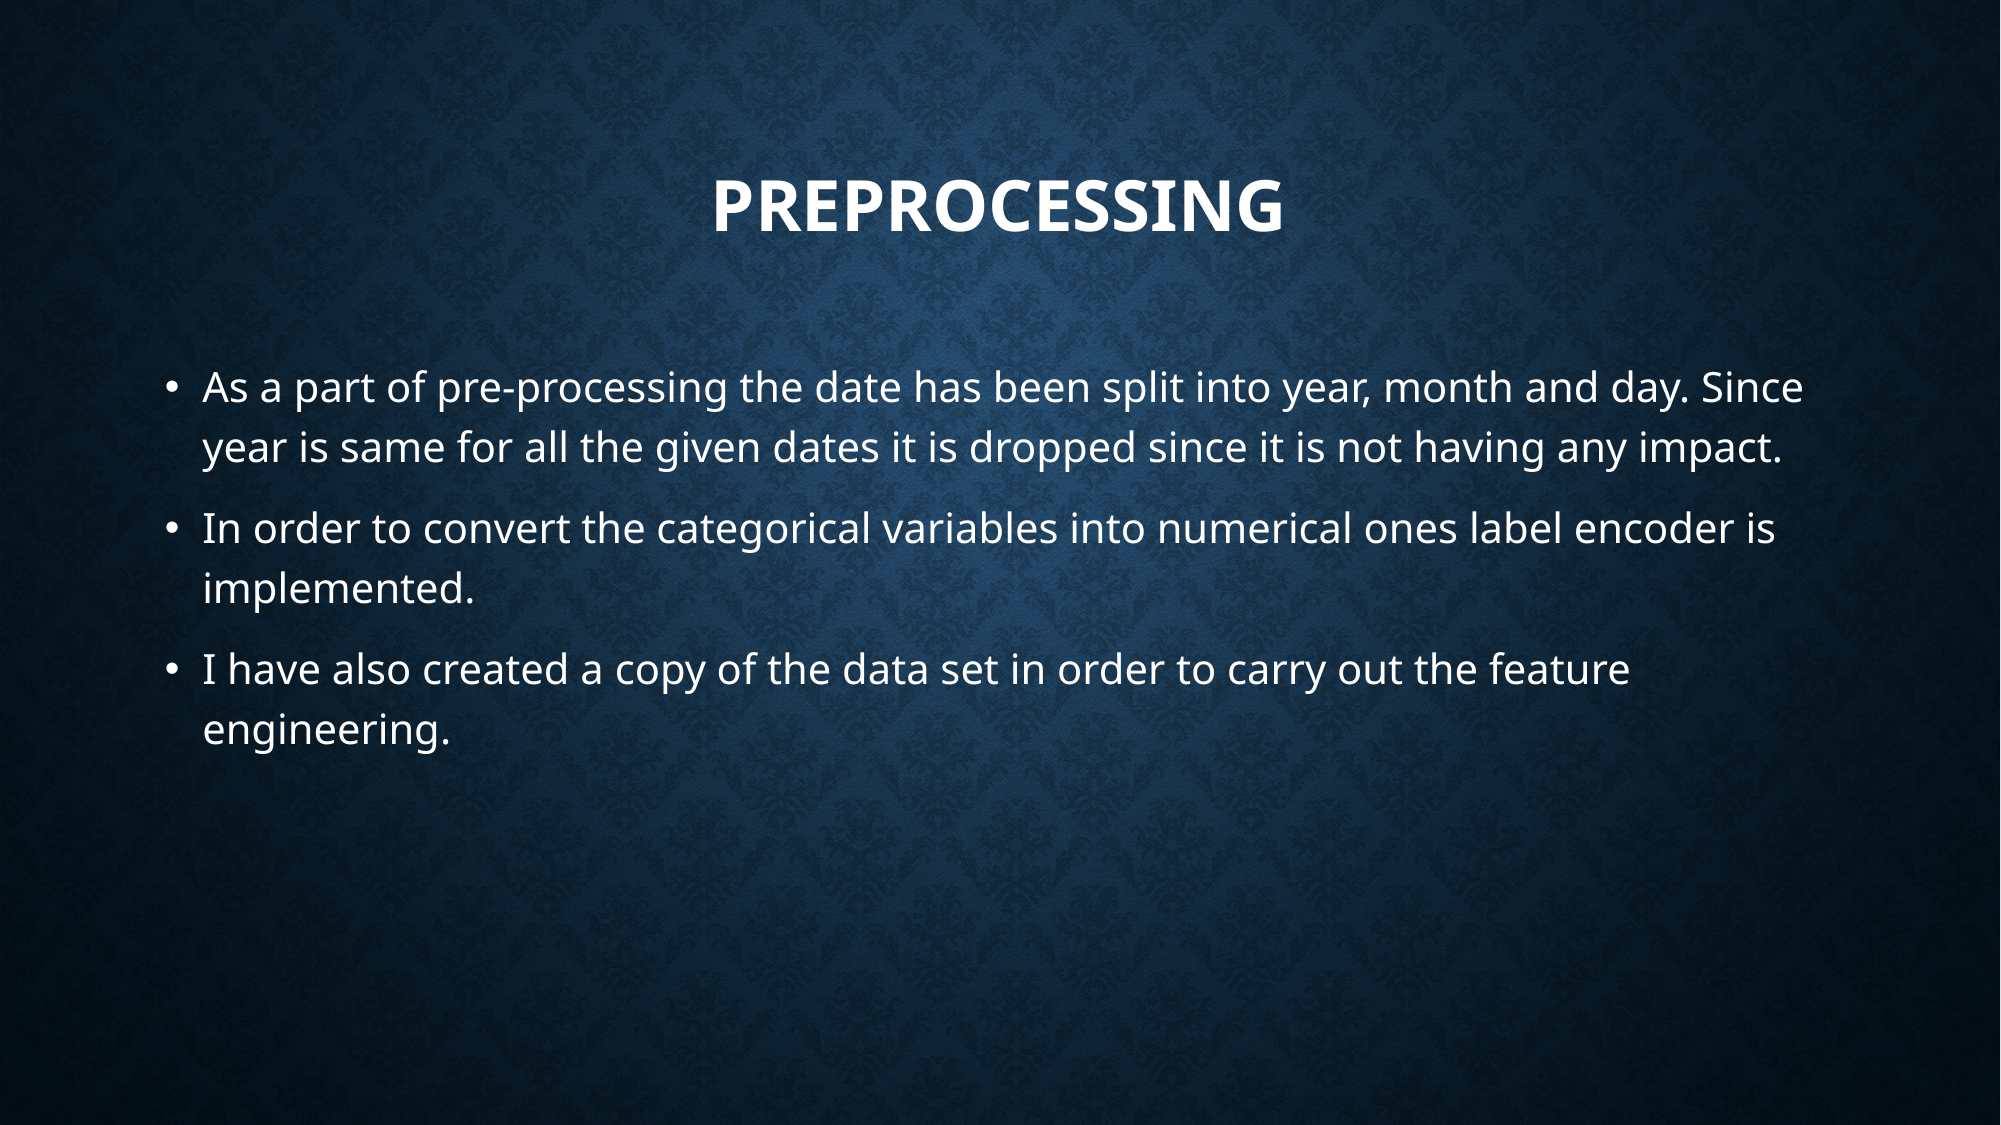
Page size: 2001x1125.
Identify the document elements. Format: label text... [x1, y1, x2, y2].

title Preprocessing [149, 99, 1849, 318]
list As a part of pre-processing the date has been split into year, month and day. Since year is same for all the given dates it is dropped since it is not having any impact. In order to convert the categorical variables into numerical ones label encoder is implemented. I have also created a copy of the data set in order to carry out the feature engineering. [149, 343, 1849, 871]
